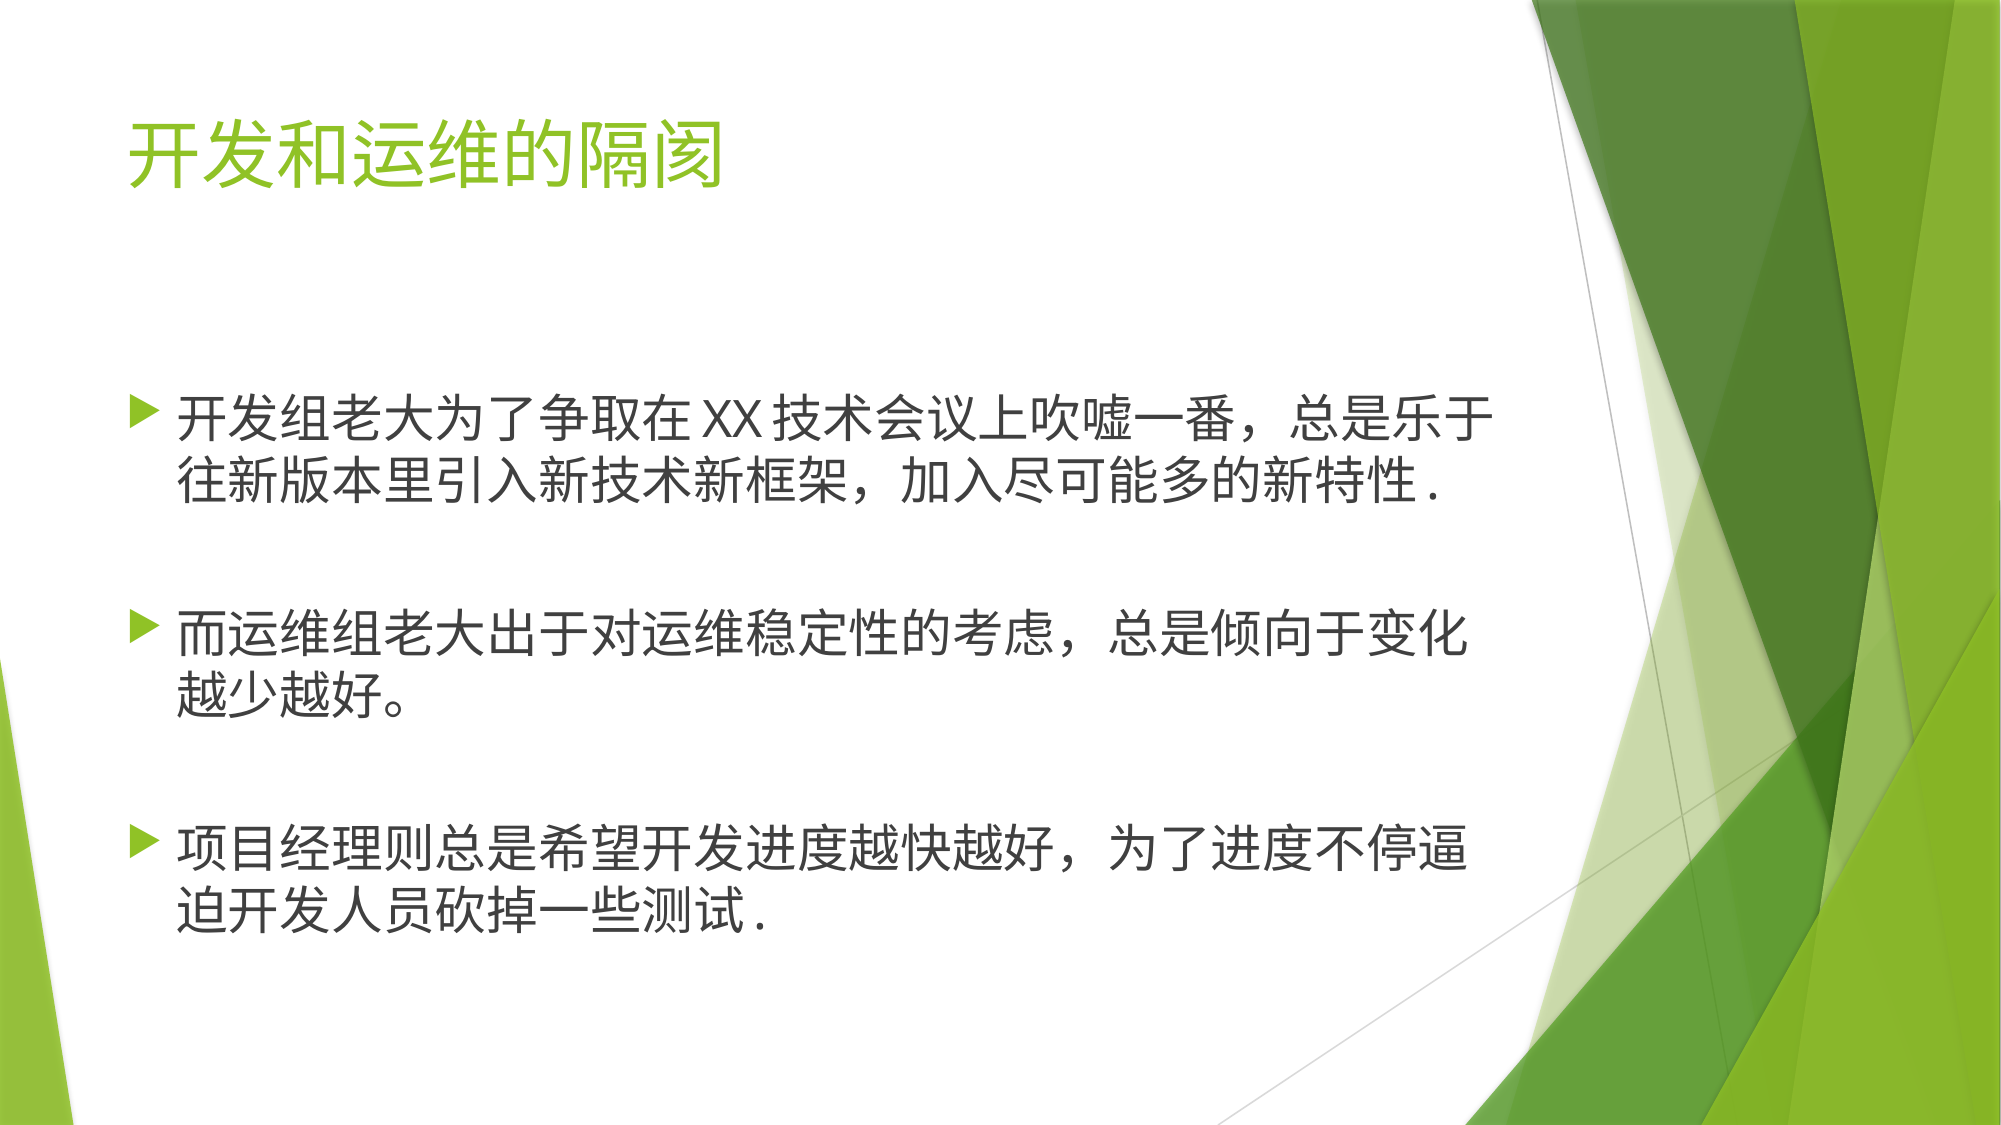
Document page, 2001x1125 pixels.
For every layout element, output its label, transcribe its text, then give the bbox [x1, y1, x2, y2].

list 开发组老大为了争取在XX技术会议上吹嘘一番，总是乐于往新版本里引入新技术新框架，加入尽可能多的新特性. 而运维组老大出于对运维稳定性的考虑，总是倾向于变化越少越好。 项目经理则总是希望开发进度越快越好，为了进度不停逼迫开发人员砍掉一些测试. [111, 225, 1522, 991]
title 开发和运维的隔阂 [111, 99, 1522, 211]
